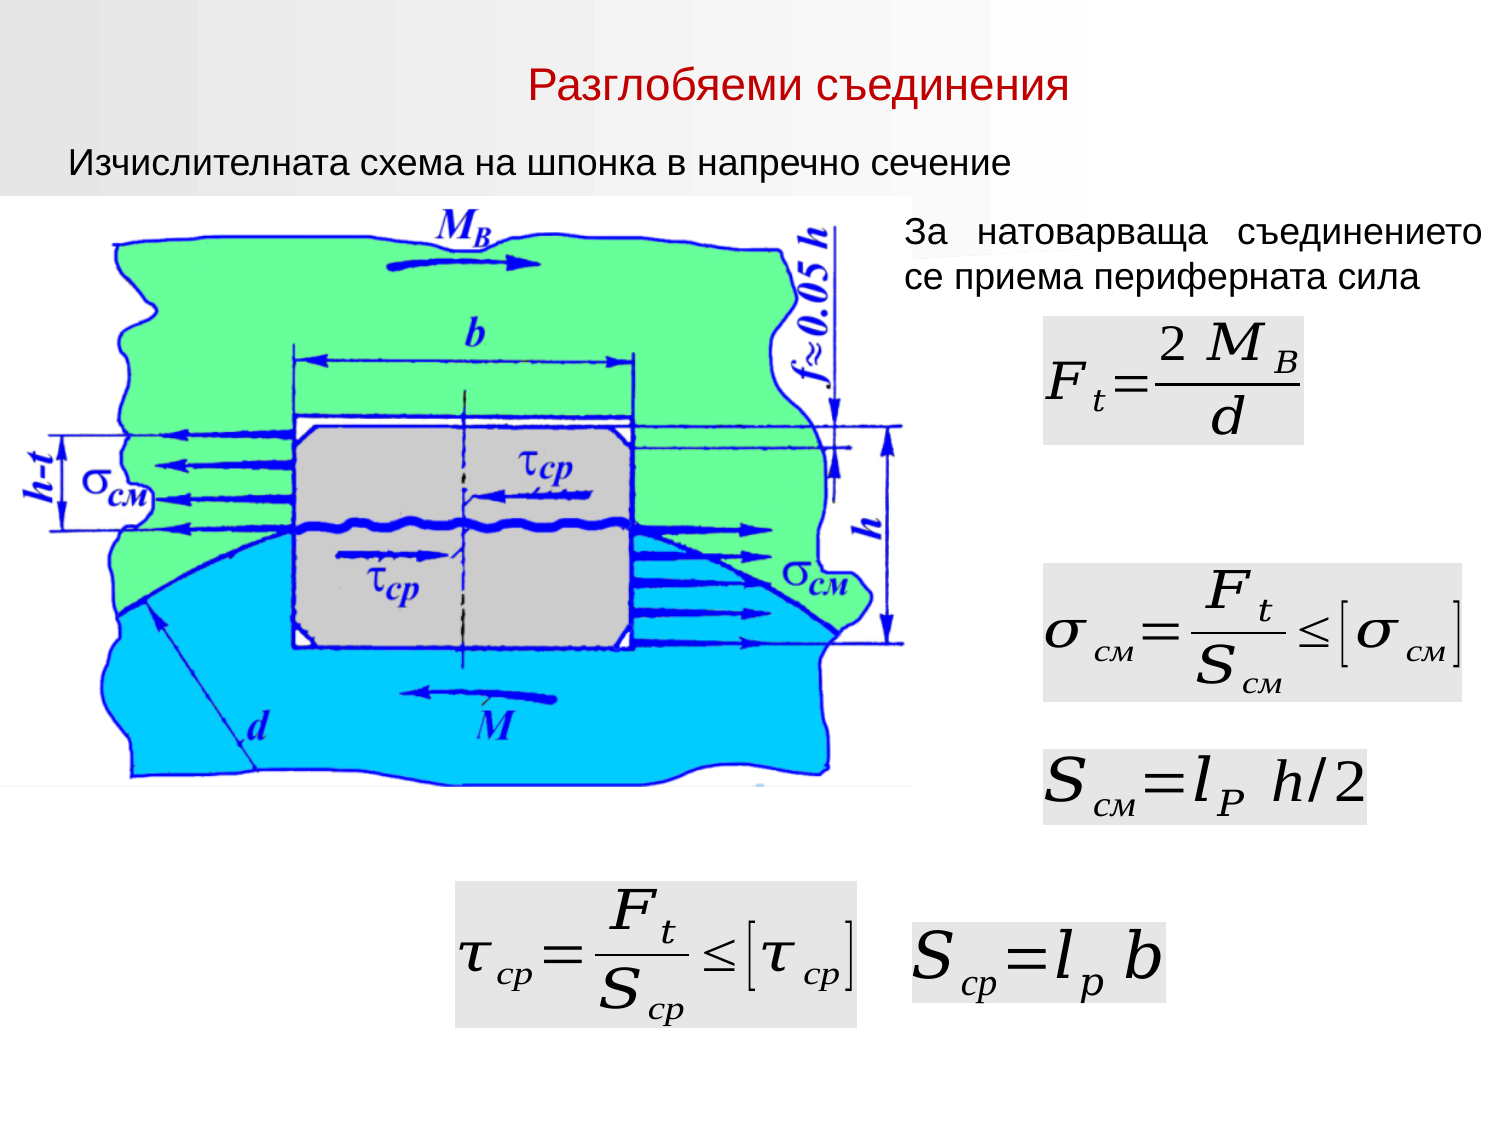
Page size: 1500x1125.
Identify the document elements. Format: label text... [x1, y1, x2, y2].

list Разглобяеми съединения [117, 46, 1463, 118]
picture [0, 196, 912, 787]
text_box Изчислителната схема на шпонка в напречно сечение [53, 130, 1149, 191]
text_box За натоварваща съединението се приема периферната сила [912, 199, 1498, 304]
